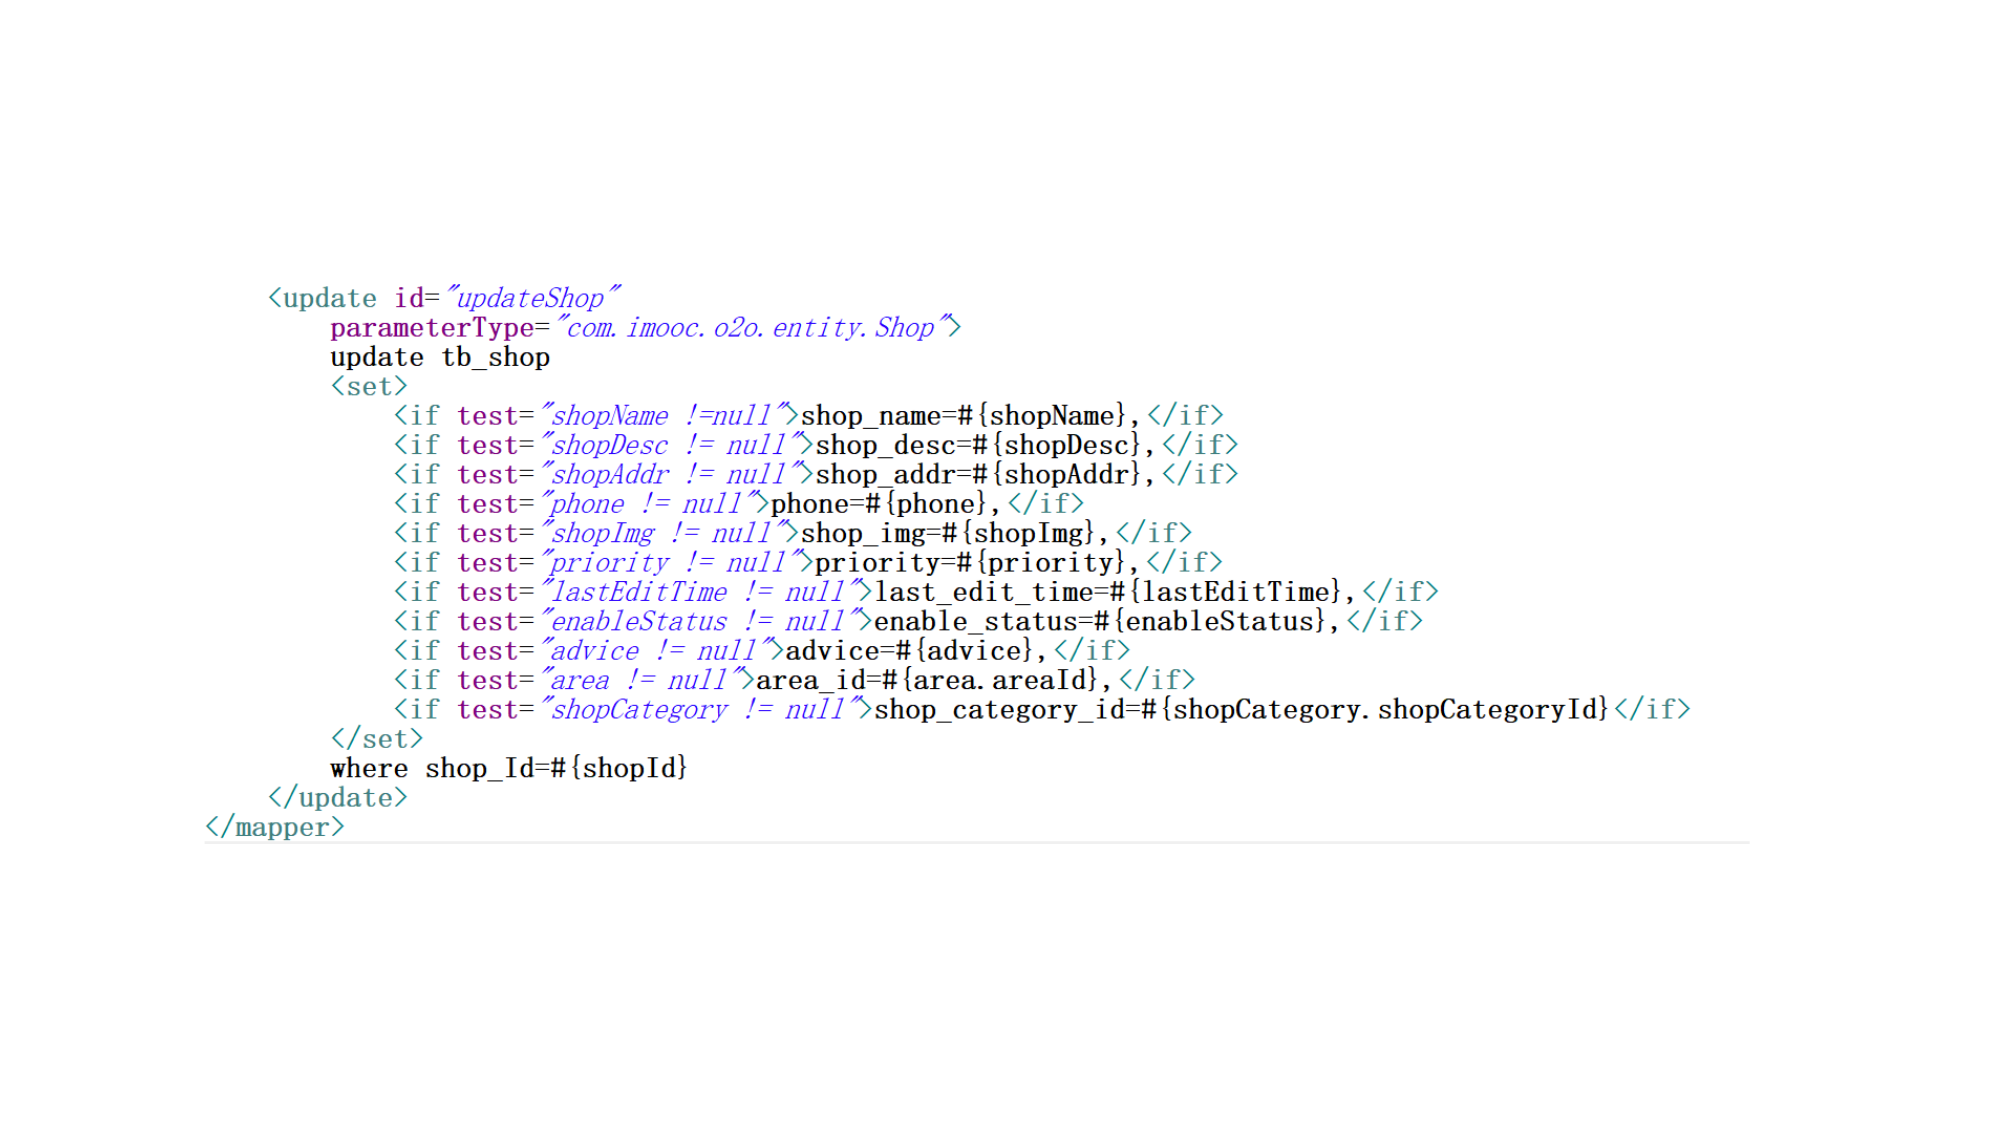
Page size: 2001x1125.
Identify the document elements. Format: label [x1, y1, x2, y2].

picture [204, 281, 1750, 844]
